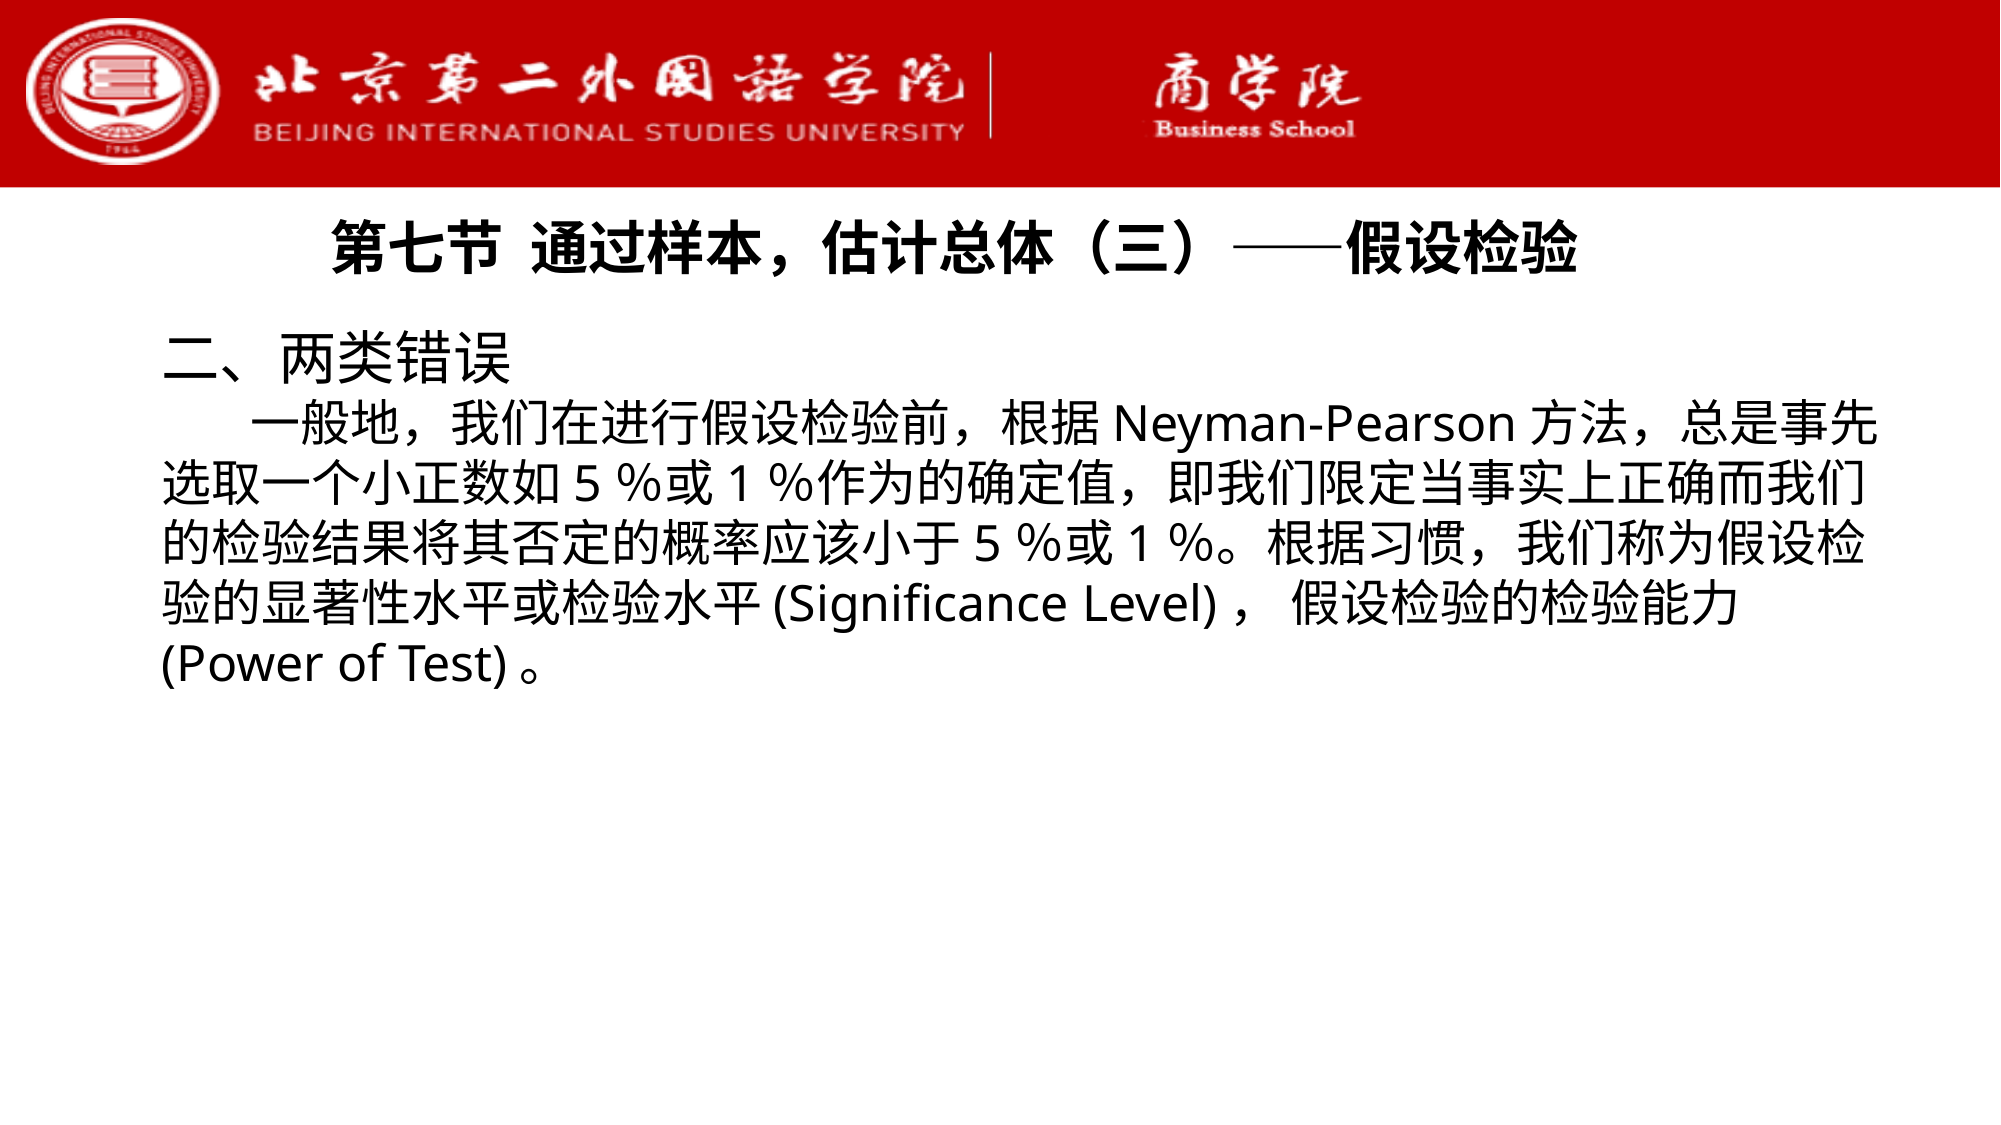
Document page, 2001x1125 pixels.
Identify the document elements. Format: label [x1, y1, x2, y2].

picture [26, 18, 1693, 165]
